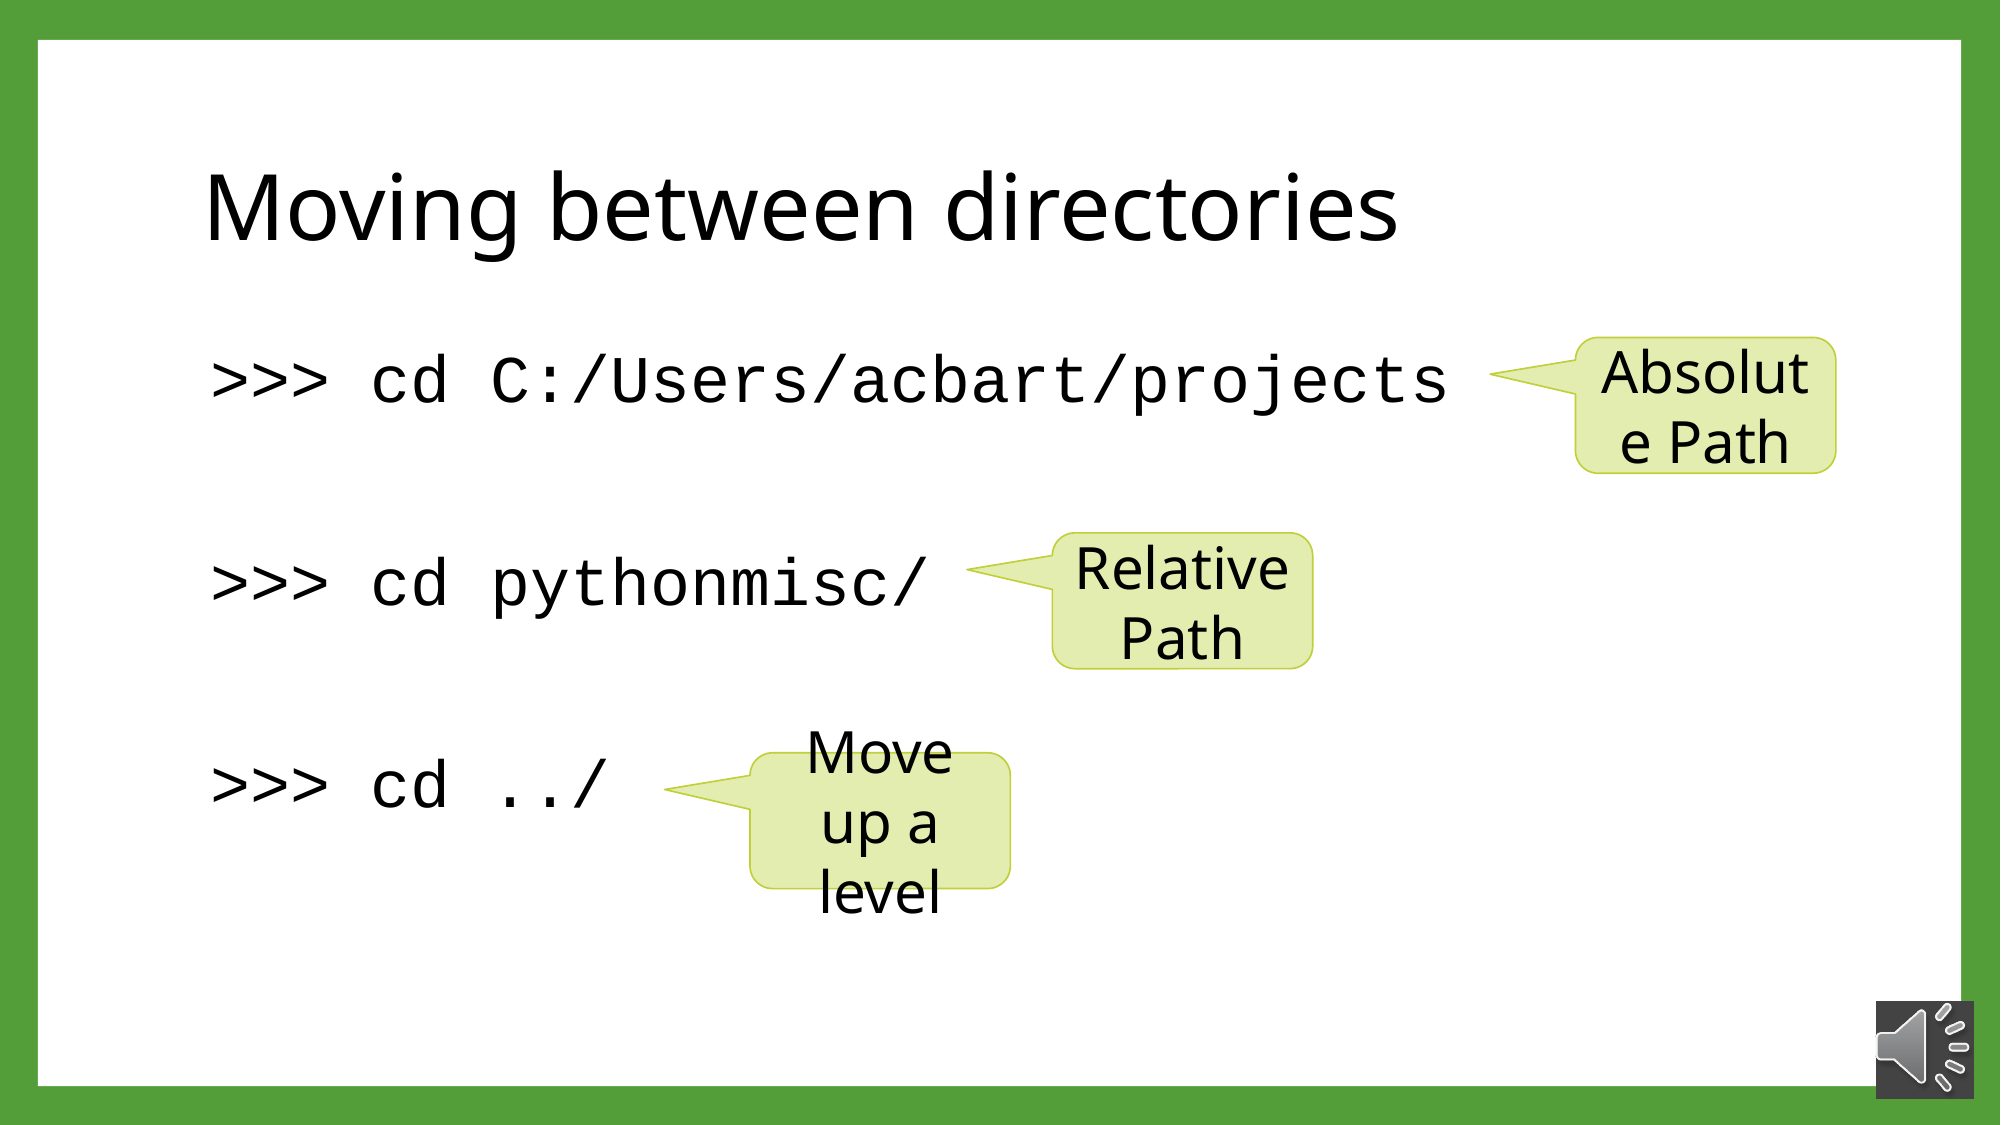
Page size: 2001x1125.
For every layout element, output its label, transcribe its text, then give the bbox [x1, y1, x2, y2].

title Moving between directories [187, 99, 1808, 323]
text_box Absolute Path [1489, 336, 1837, 475]
text_box Move up a level [663, 751, 1012, 890]
picture [1874, 999, 1976, 1101]
list >>> cd C:/Users/acbart/projects >>> cd pythonmisc/ >>> cd ../ [187, 337, 1808, 1000]
text_box Relative Path [966, 532, 1314, 670]
